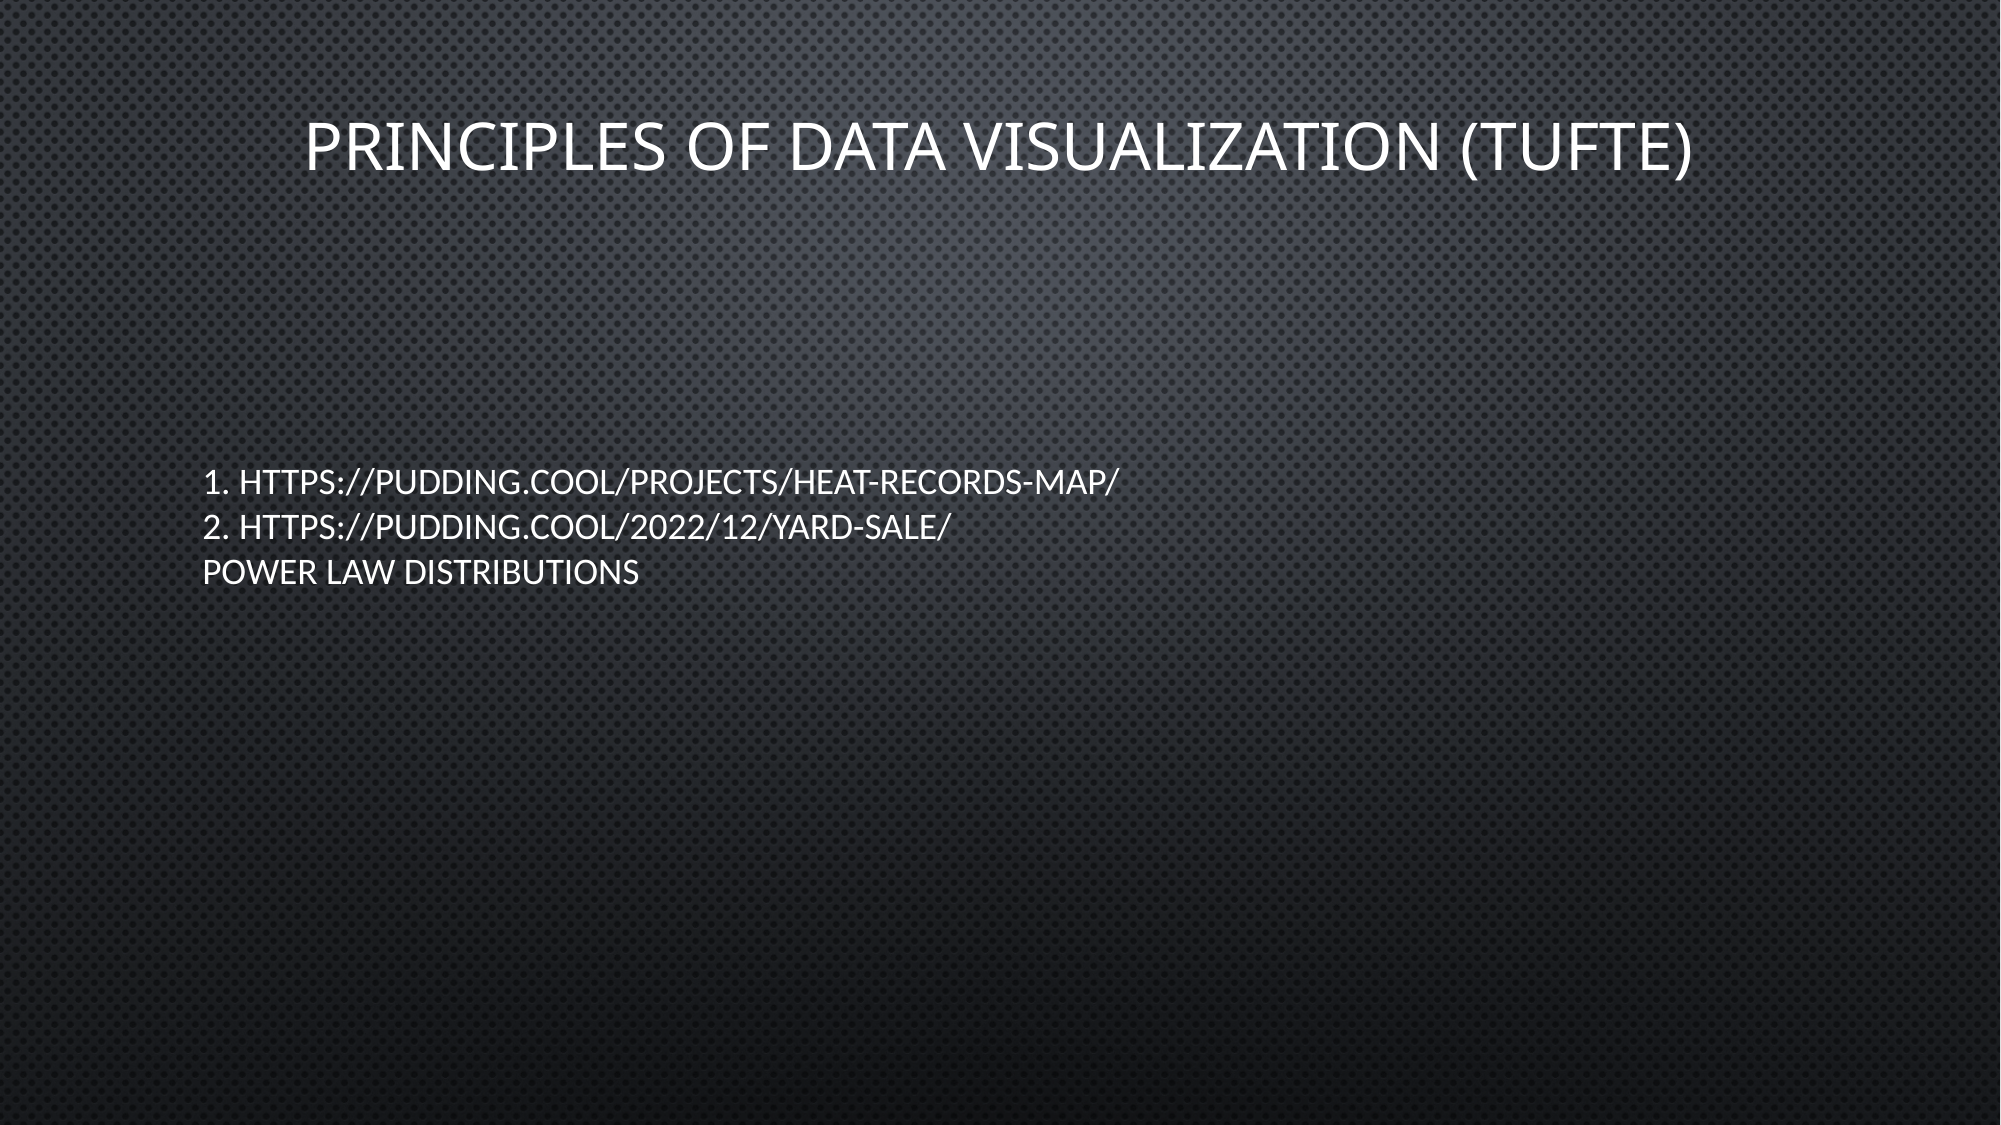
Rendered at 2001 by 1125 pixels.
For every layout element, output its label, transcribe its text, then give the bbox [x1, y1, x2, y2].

title 1. https://pudding.cool/projects/heat-records-map/ 2. https://pudding.cool/2022/12/yard-sale/ power law distributions [187, 99, 1813, 950]
text_box Principles of data visualization (tufte) [287, 56, 1711, 232]
